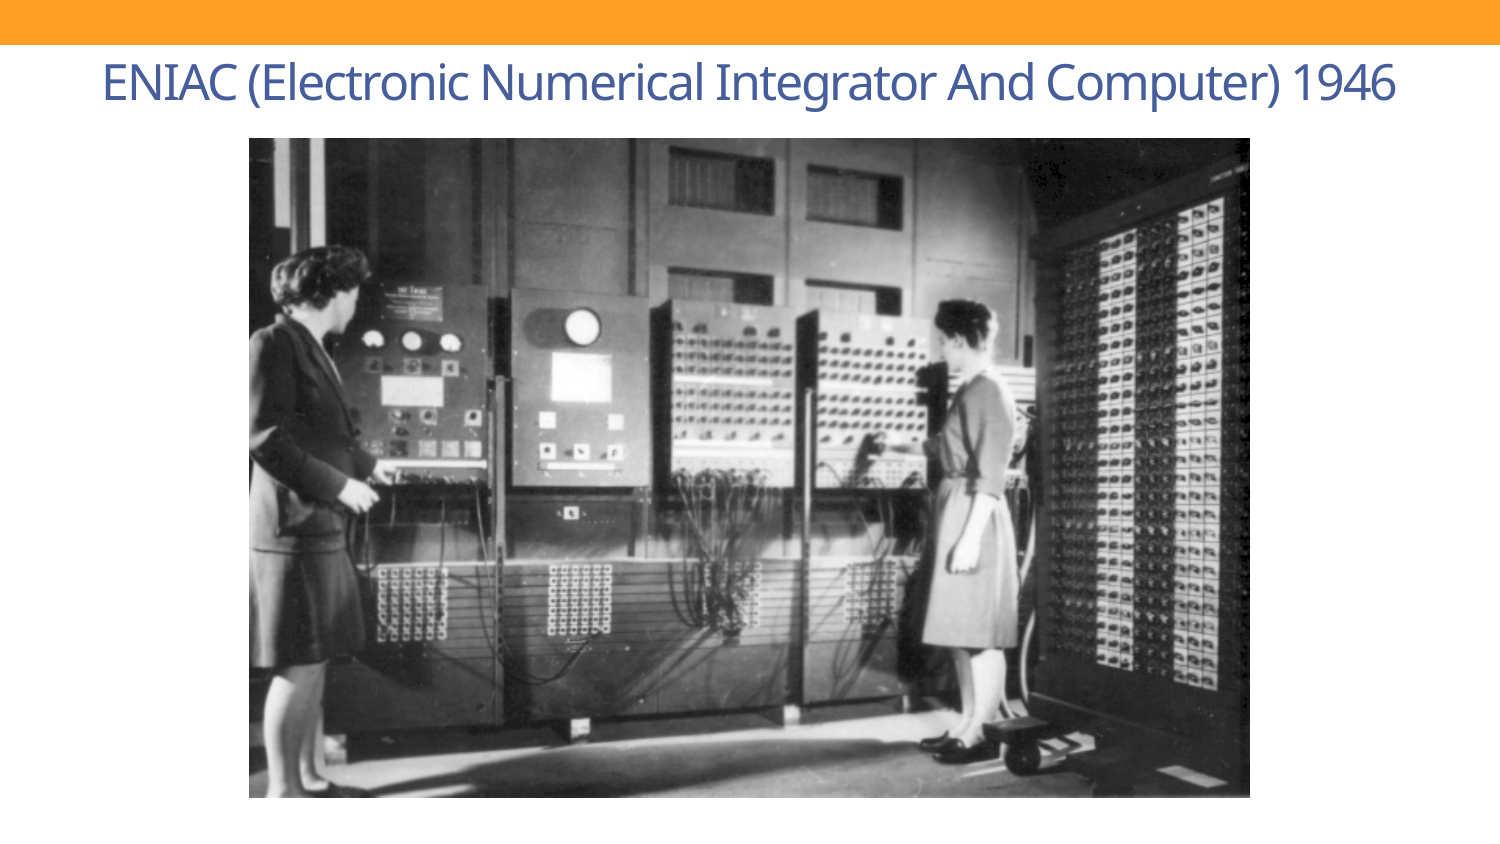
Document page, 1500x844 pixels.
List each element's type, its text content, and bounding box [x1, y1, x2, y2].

title ENIAC (Electronic Numerical Integrator And Computer) 1946 [64, 43, 1436, 117]
picture [249, 138, 1251, 798]
